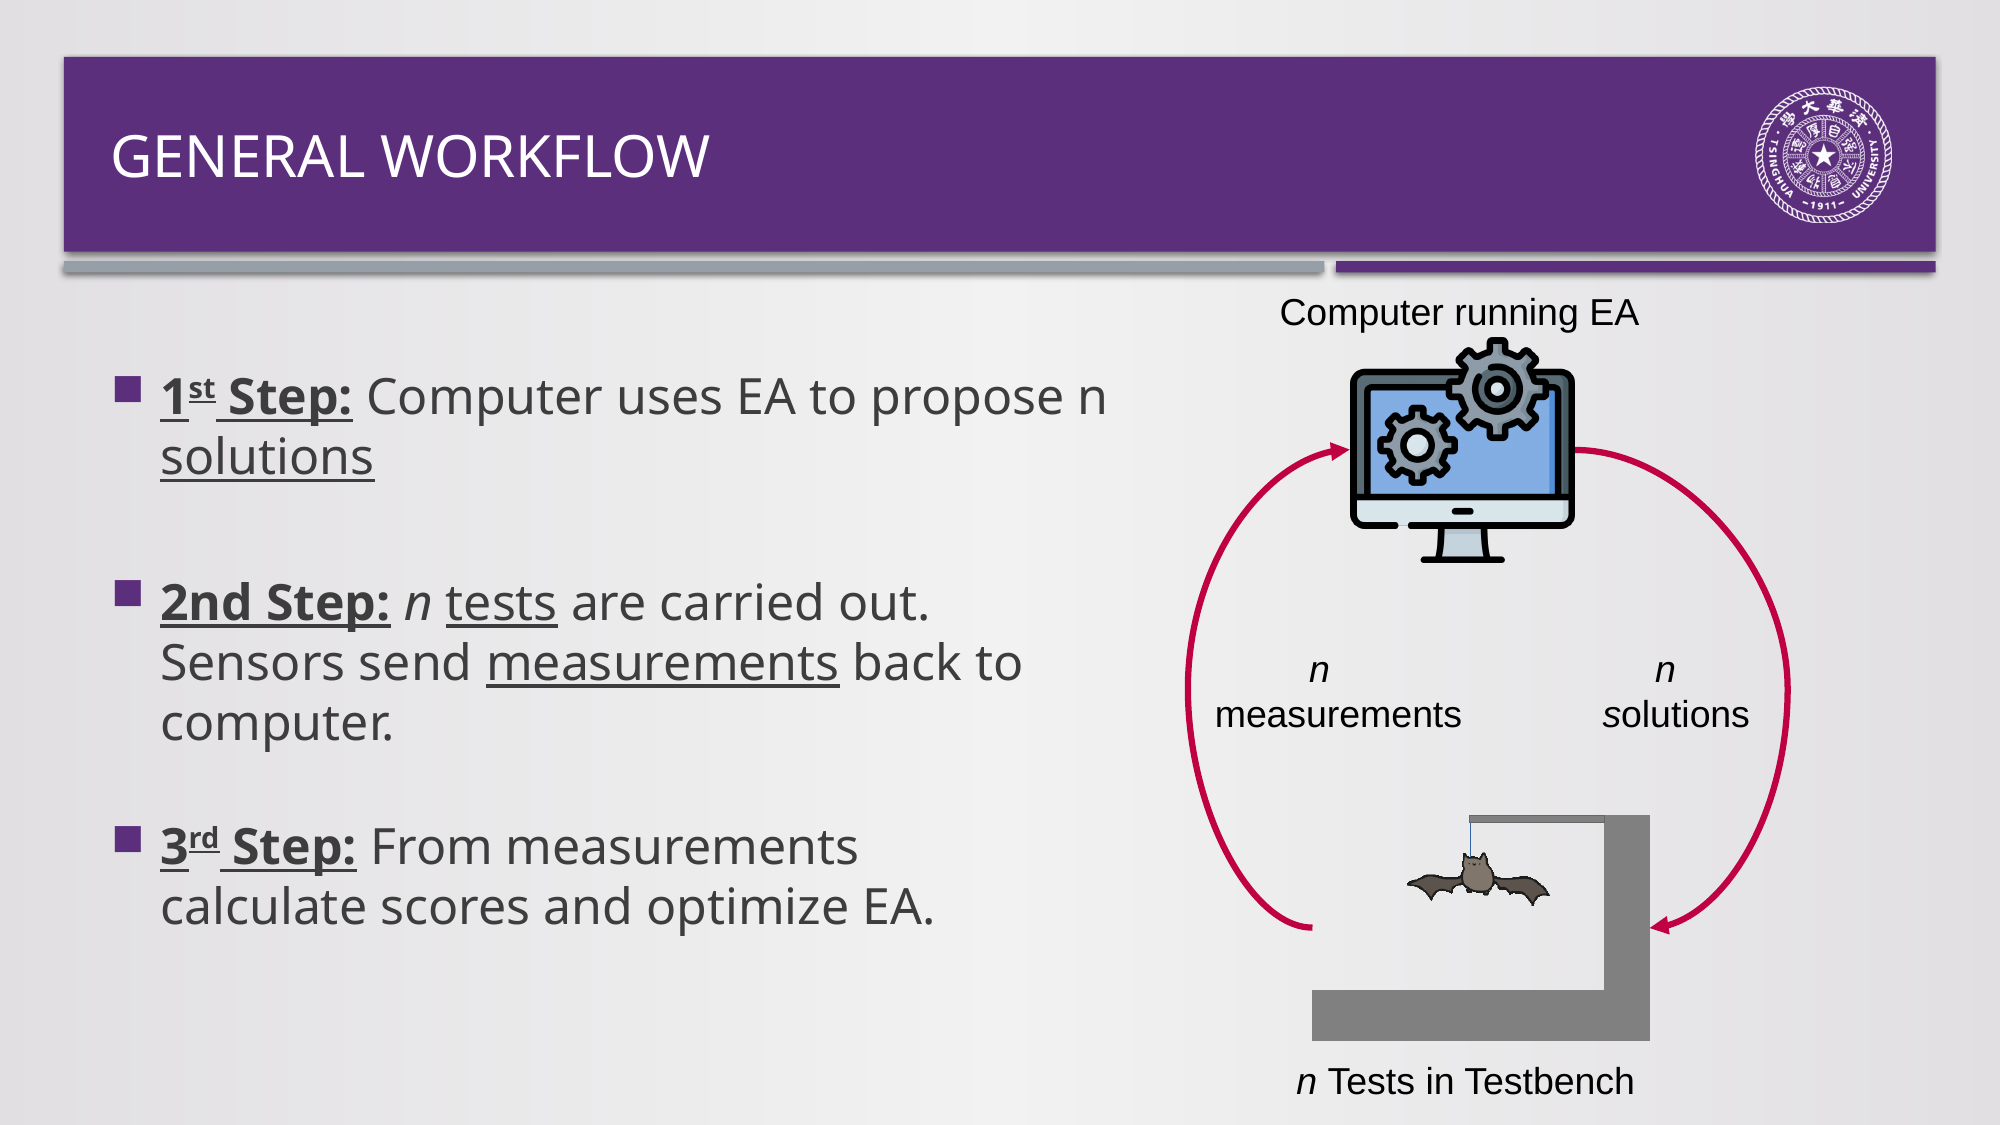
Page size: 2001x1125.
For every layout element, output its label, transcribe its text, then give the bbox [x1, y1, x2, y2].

picture [1349, 337, 1575, 563]
text_box n measurements [1200, 637, 1500, 736]
text_box Computer running EA [1264, 280, 1688, 338]
text_box 3rd Step: From measurements calculate scores and optimize EA. [95, 807, 1050, 975]
text_box 2nd Step: n tests are carried out. Sensors send measurements back to computer. [95, 562, 1088, 730]
text_box n solutions [1587, 637, 1800, 736]
text_box [1187, 444, 1344, 928]
text_box 1st Step: Computer uses EA to propose n solutions [95, 357, 1313, 525]
text_box n Tests in Testbench [1281, 1049, 1725, 1107]
text_box [1654, 736, 1785, 934]
title General WORKFLOW [95, 71, 1755, 238]
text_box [1312, 815, 1650, 1041]
